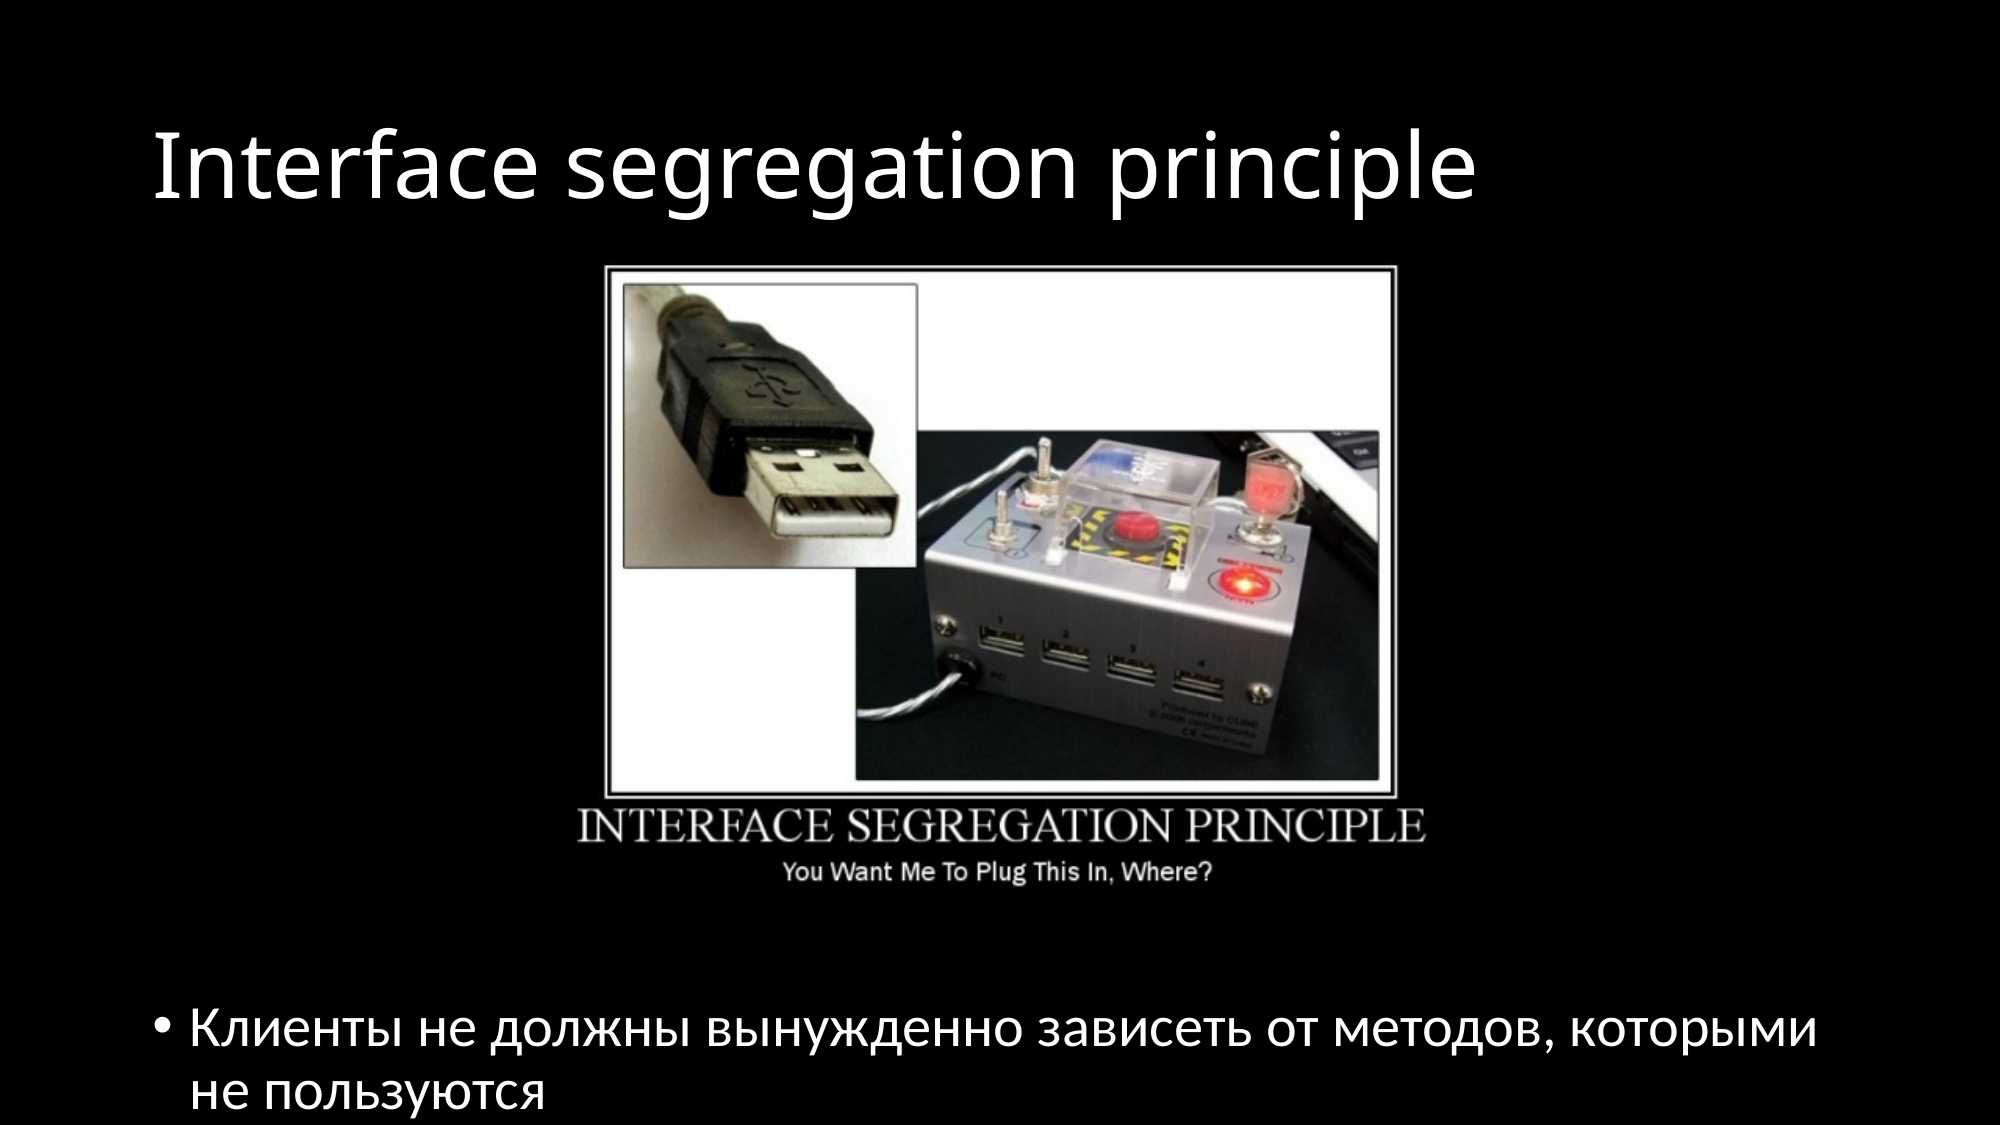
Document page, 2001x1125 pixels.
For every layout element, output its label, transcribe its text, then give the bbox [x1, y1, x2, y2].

picture [570, 250, 1430, 890]
title Interface segregation principle [137, 59, 1863, 278]
list Клиенты не должны вынужденно зависеть от методов, которыми не пользуются [137, 988, 1863, 1125]
